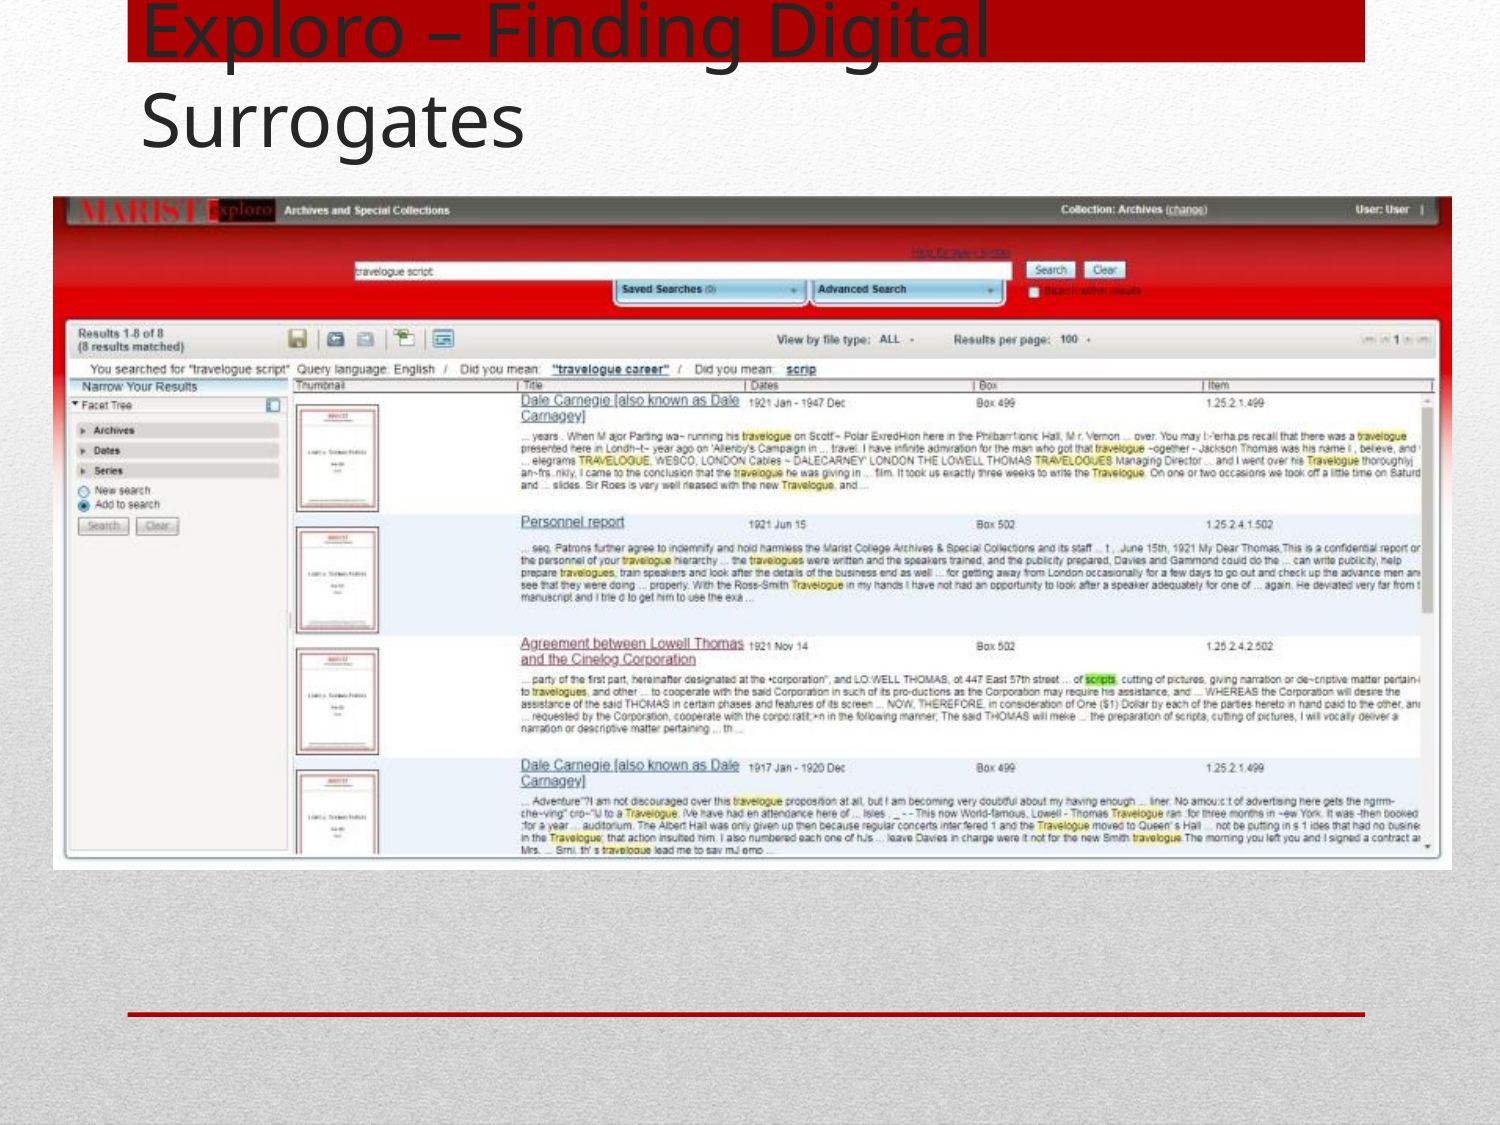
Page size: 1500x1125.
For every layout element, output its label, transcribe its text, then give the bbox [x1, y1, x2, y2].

title Exploro – Finding Digital Surrogates [125, 55, 1363, 170]
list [53, 196, 1452, 870]
picture [0, 0, 1500, 1125]
